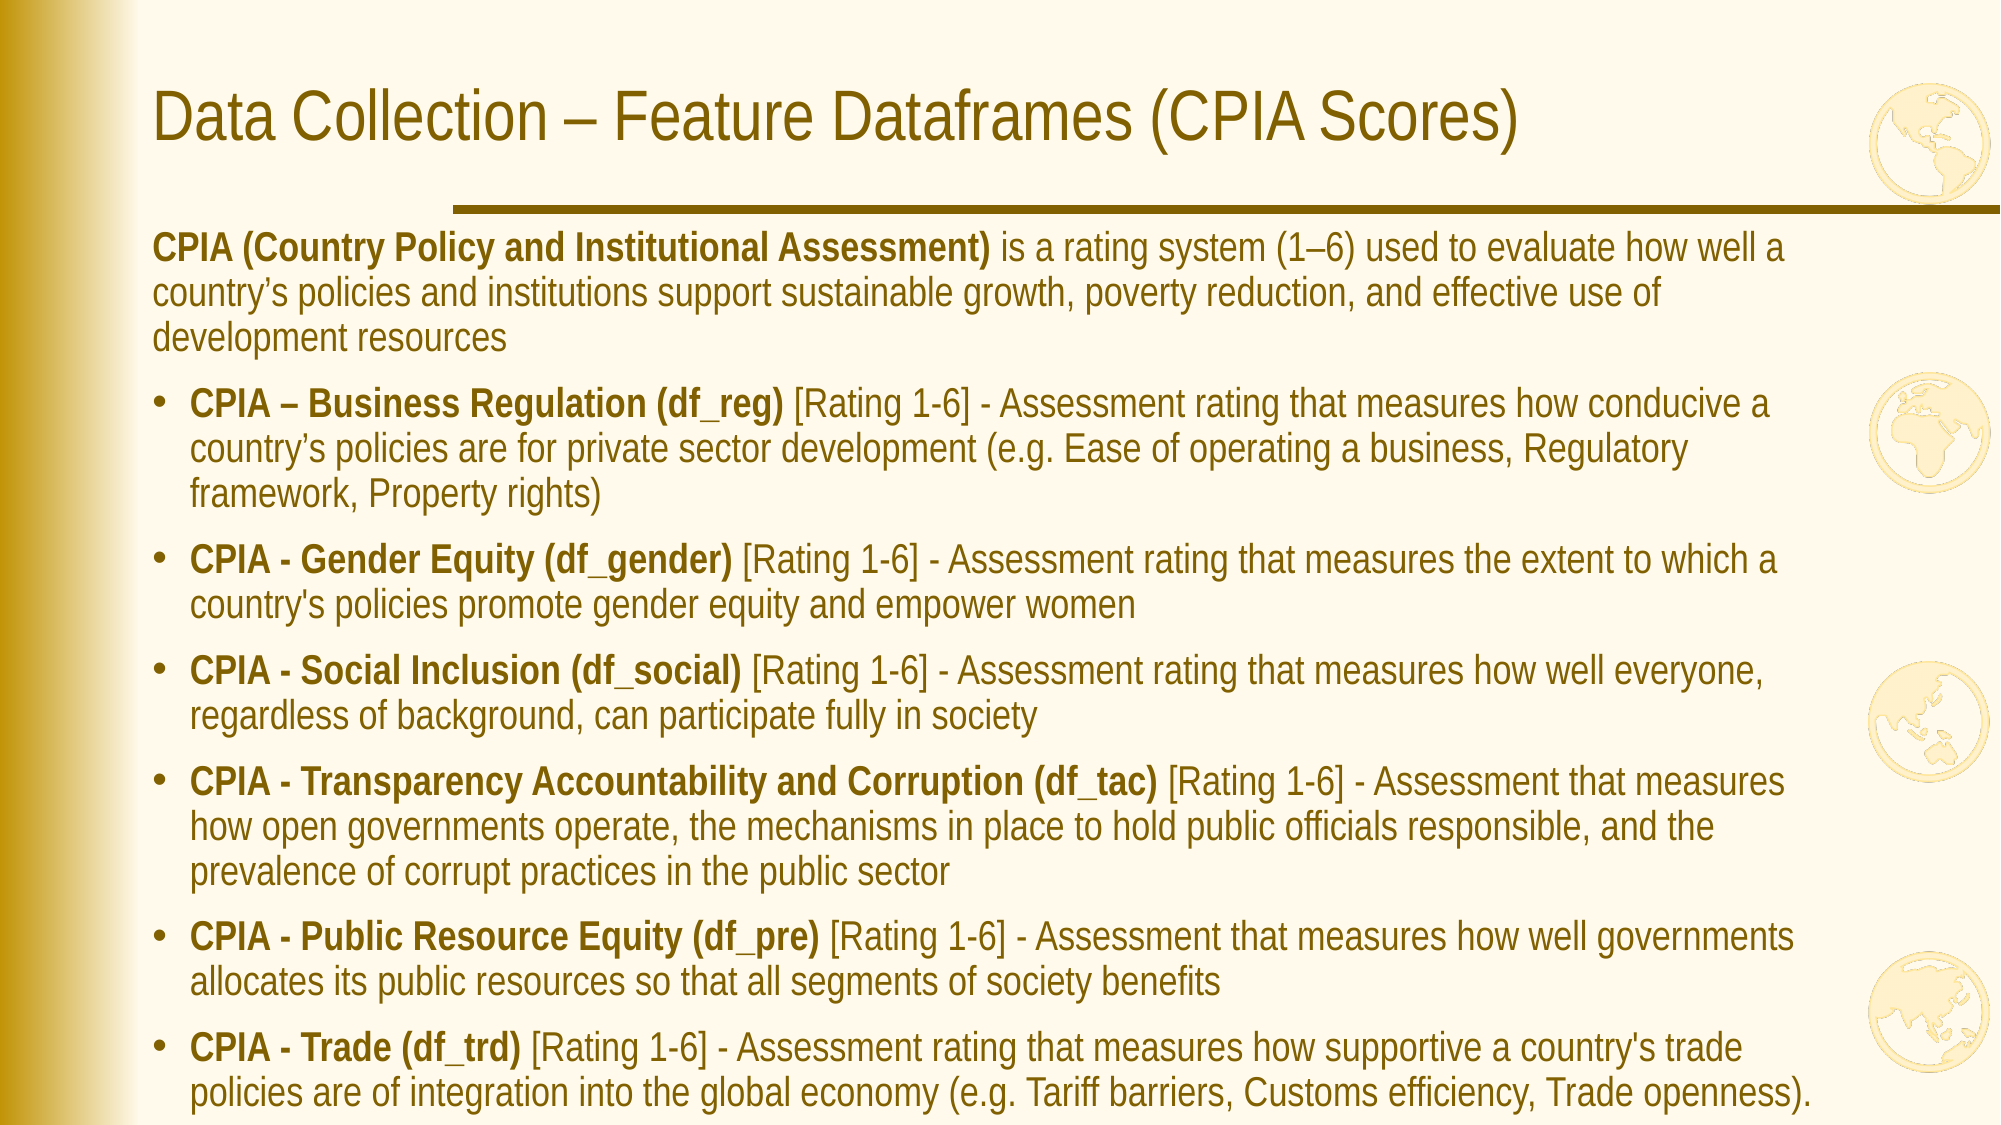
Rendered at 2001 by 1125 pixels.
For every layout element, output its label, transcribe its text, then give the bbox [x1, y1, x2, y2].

picture [1863, 646, 2001, 797]
picture [1854, 938, 2001, 1089]
picture [1863, 357, 2001, 508]
picture [1854, 68, 2001, 219]
list CPIA (Country Policy and Institutional Assessment) is a rating system (1–6) used to evaluate how well a country’s policies and institutions support sustainable growth, poverty reduction, and effective use of development resources CPIA – Business Regulation (df_reg) [Rating 1-6] - Assessment rating that measures how conducive a country’s policies are for private sector development (e.g. Ease of operating a business, Regulatory framework, Property rights) CPIA - Gender Equity (df_gender) [Rating 1-6] - Assessment rating that measures the extent to which a country's policies promote gender equity and empower women CPIA - Social Inclusion (df_social) [Rating 1-6] - Assessment rating that measures how well everyone, regardless of background, can participate fully in society CPIA - Transparency Accountability and Corruption (df_tac) [Rating 1-6] - Assessment that measures how open governments operate, the mechanisms in place to hold public officials responsible, and the prevalence of corrupt practices in the public sector CPIA - Public Resource Equity (df_pre) [Rating 1-6] - Assessment that measures how well governments allocates its public resources so that all segments of society benefits CPIA - Trade (df_trd) [Rating 1-6] - Assessment rating that measures how supportive a country's trade policies are of integration into the global economy (e.g. Tariff barriers, Customs efficiency, Trade openness). [137, 218, 1863, 1073]
title Data Collection – Feature Dataframes (CPIA Scores) [137, 48, 1863, 187]
